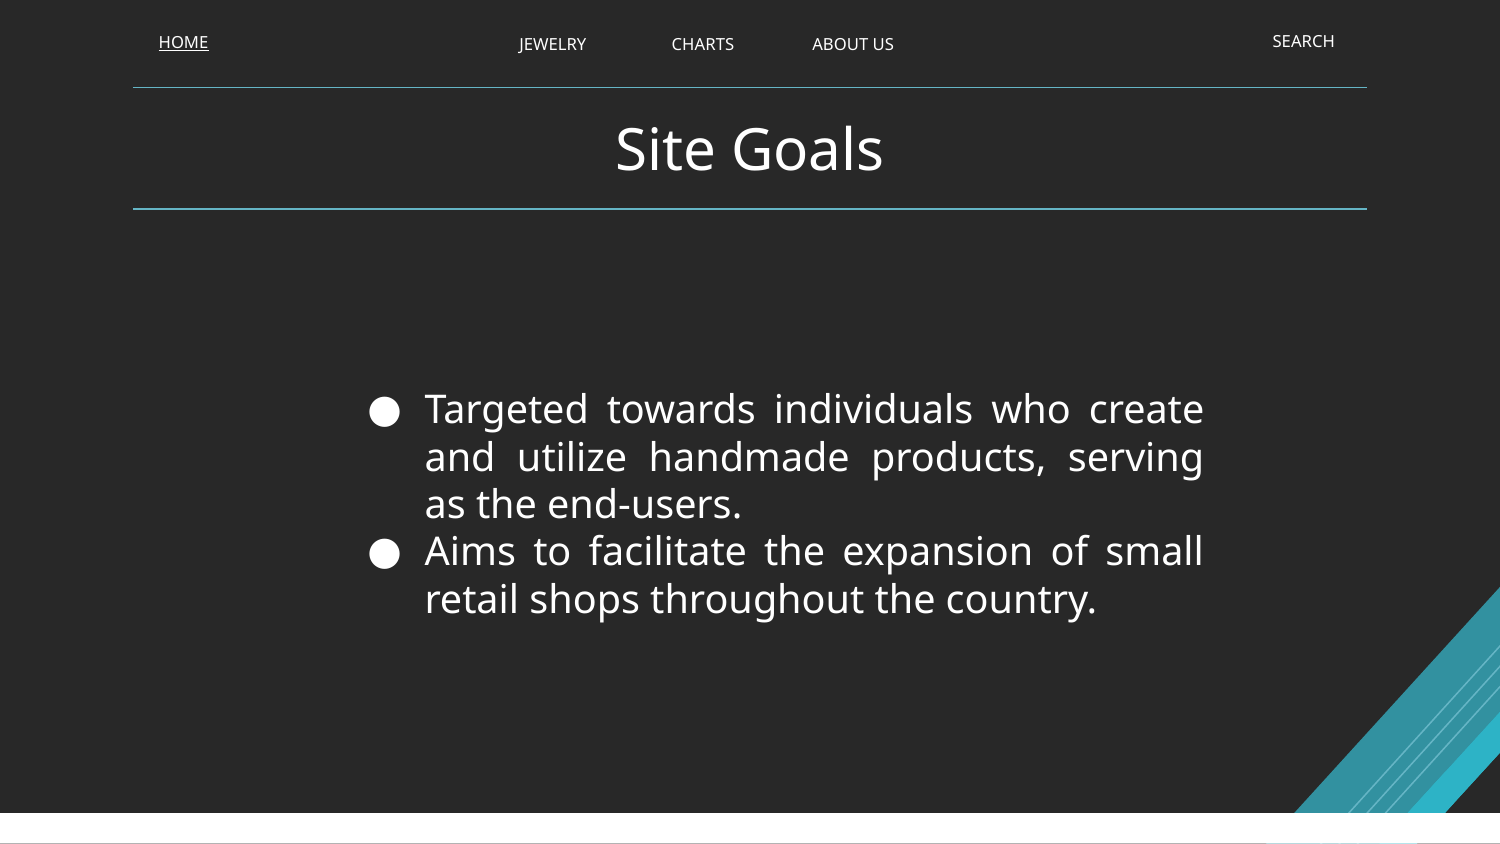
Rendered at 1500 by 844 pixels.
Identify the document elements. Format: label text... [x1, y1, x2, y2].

text_box SEARCH [1237, 25, 1371, 57]
text_box ABOUT US [786, 30, 920, 57]
subtitle Targeted towards individuals who create and utilize handmade products, serving as the end-users. Aims to facilitate the expansion of small retail shops throughout the country. [334, 313, 1221, 692]
text_box HOME [117, 30, 250, 57]
text_box CHARTS [636, 30, 770, 57]
title Site Goals [118, 97, 1382, 192]
text_box JEWELRY [486, 30, 620, 57]
